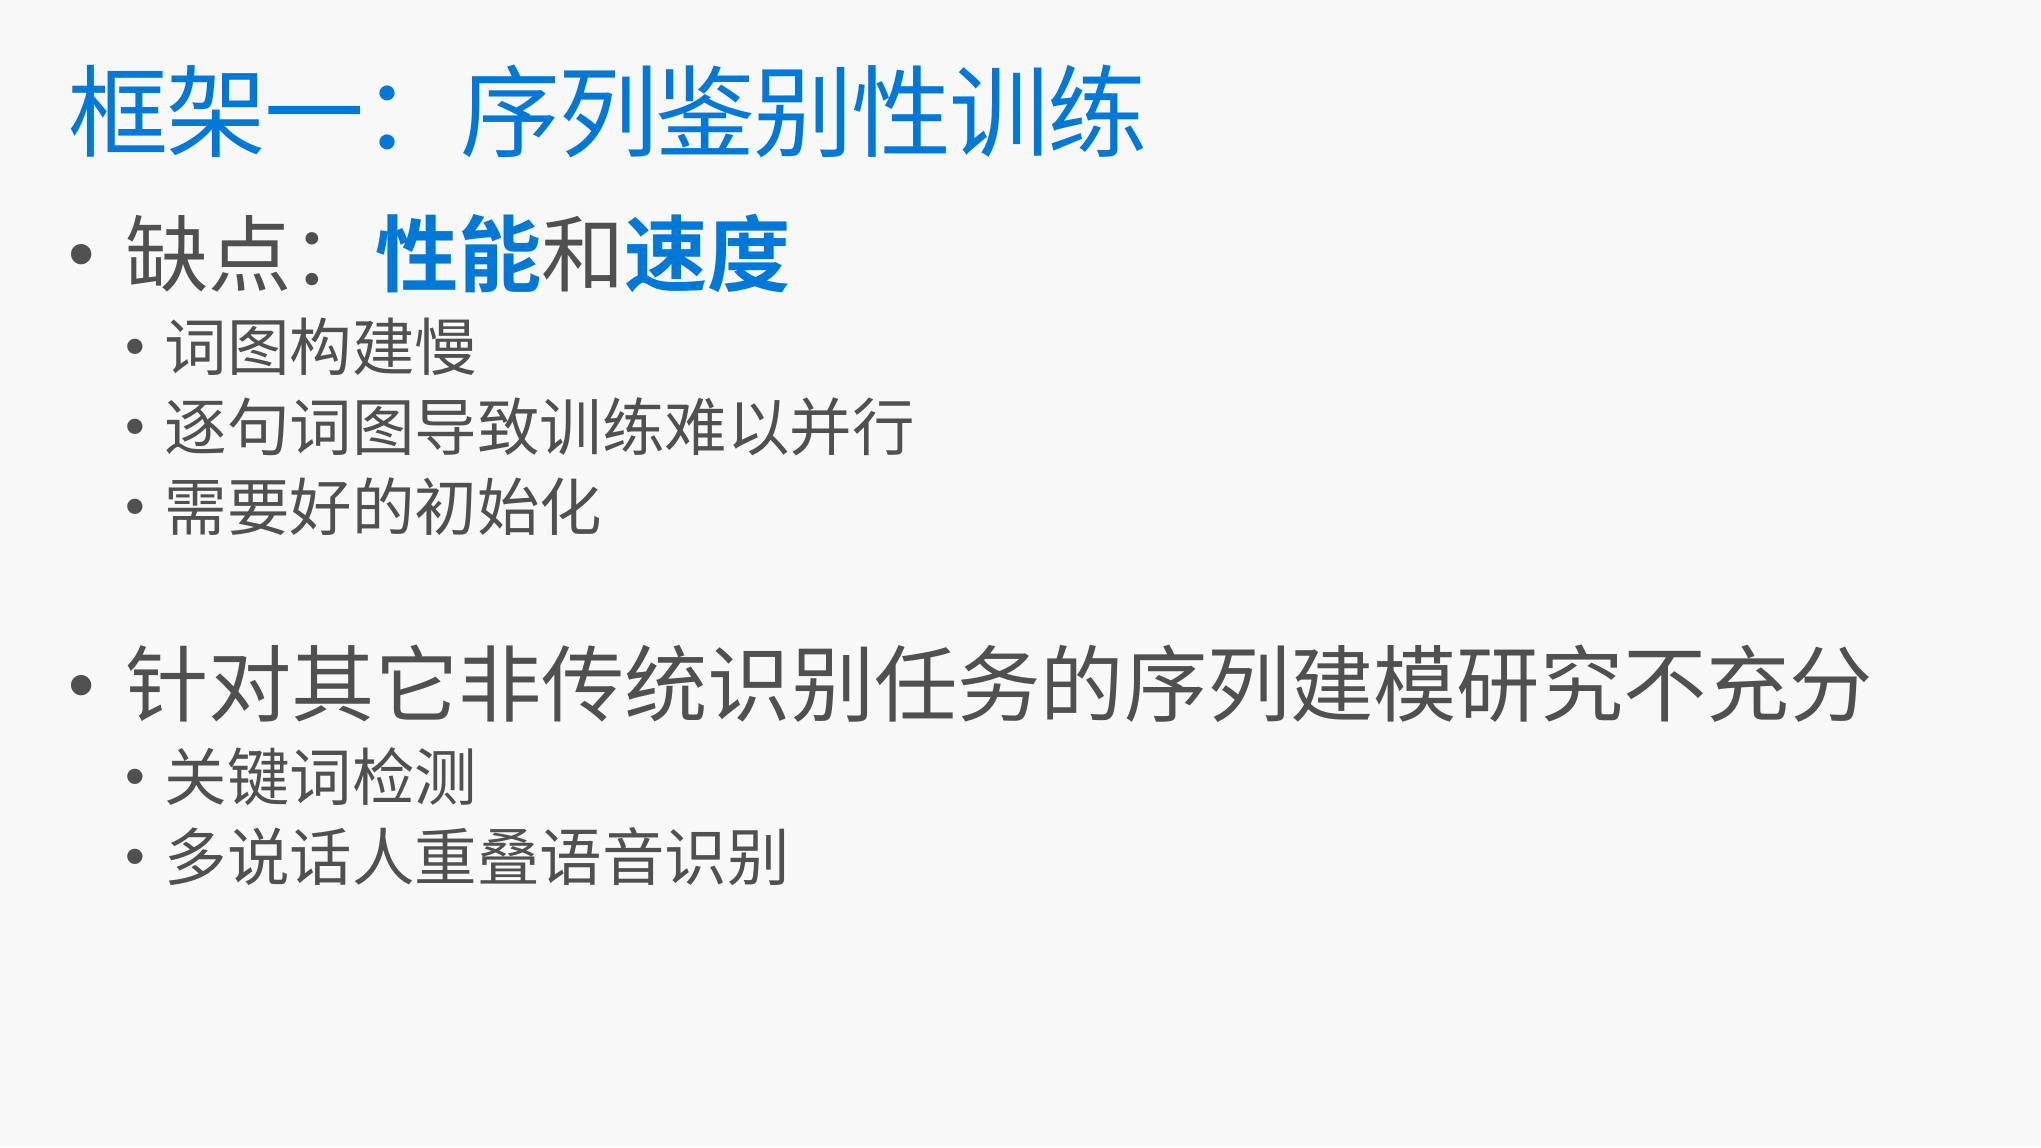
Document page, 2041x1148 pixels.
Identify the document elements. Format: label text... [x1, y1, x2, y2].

list 缺点：性能和速度 词图构建慢 逐句词图导致训练难以并行 需要好的初始化 针对其它非传统识别任务的序列建模研究不充分 关键词检测 多说话人重叠语音识别 [45, 199, 1996, 915]
title 框架一：序列鉴别性训练 [45, 48, 1996, 199]
